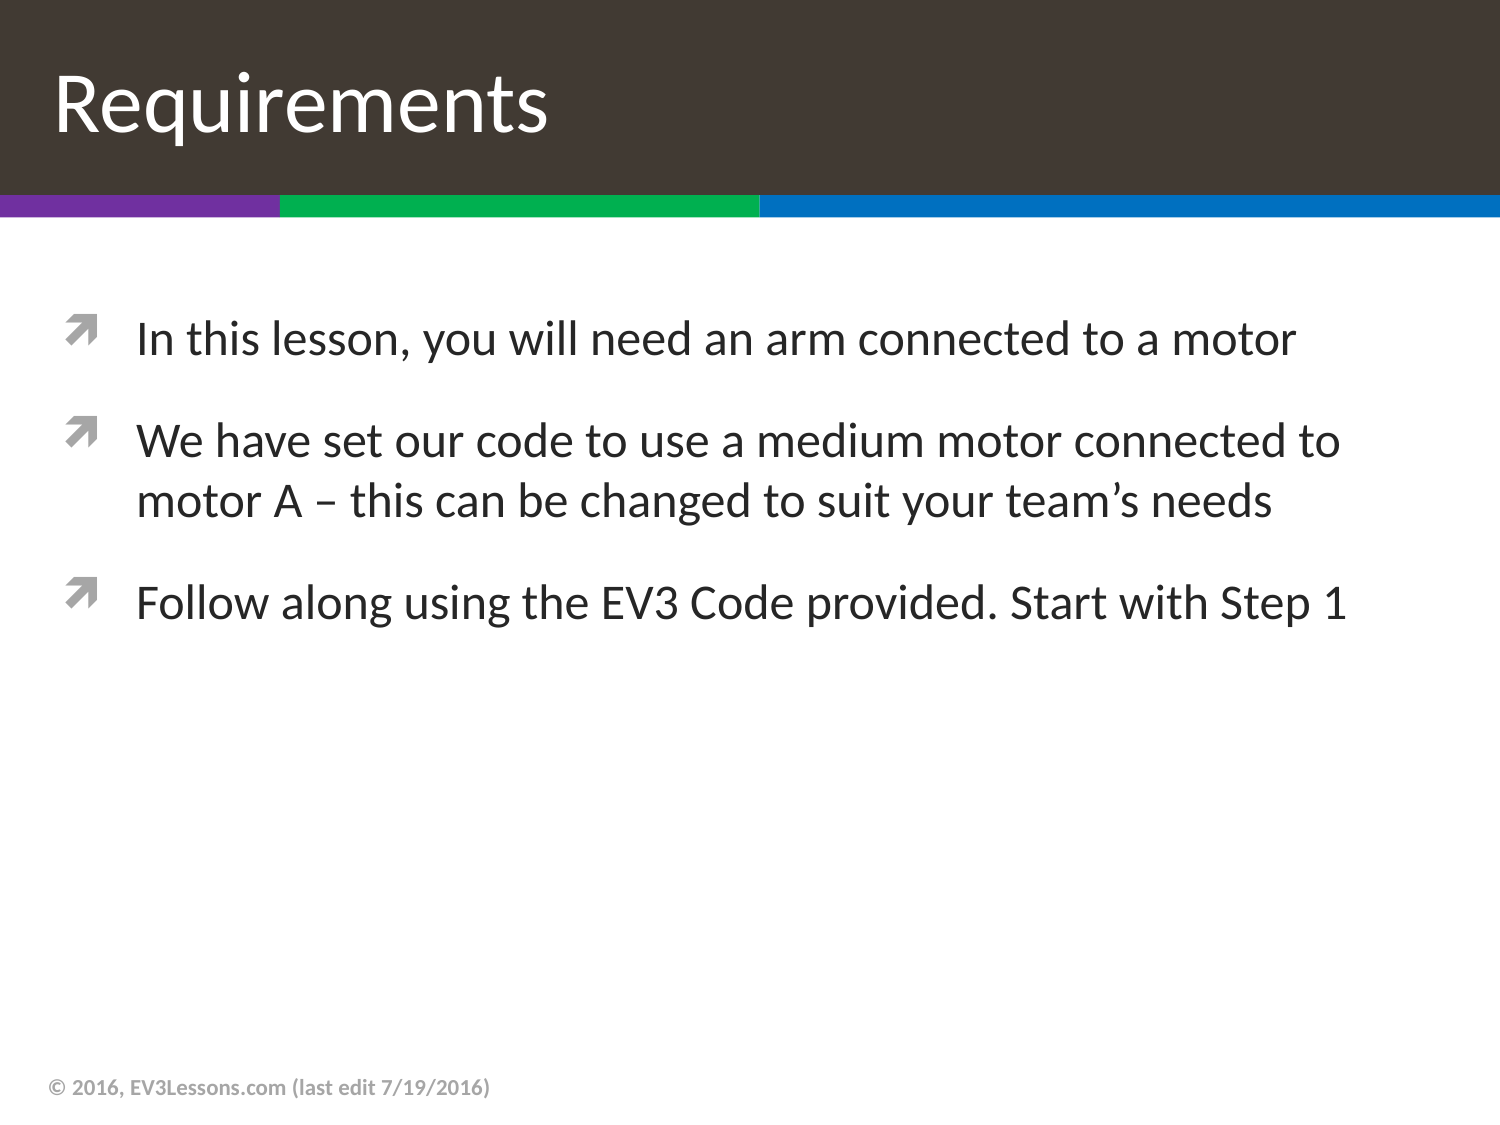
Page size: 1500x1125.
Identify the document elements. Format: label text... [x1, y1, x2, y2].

list In this lesson, you will need an arm connected to a motor We have set our code to use a medium motor connected to motor A – this can be changed to suit your team’s needs Follow along using the EV3 Code provided. Start with Step 1 [46, 298, 1454, 1005]
footer © 2016, EV3Lessons.com (last edit 7/19/2016) [32, 1055, 1038, 1116]
title Requirements [0, 0, 1500, 195]
